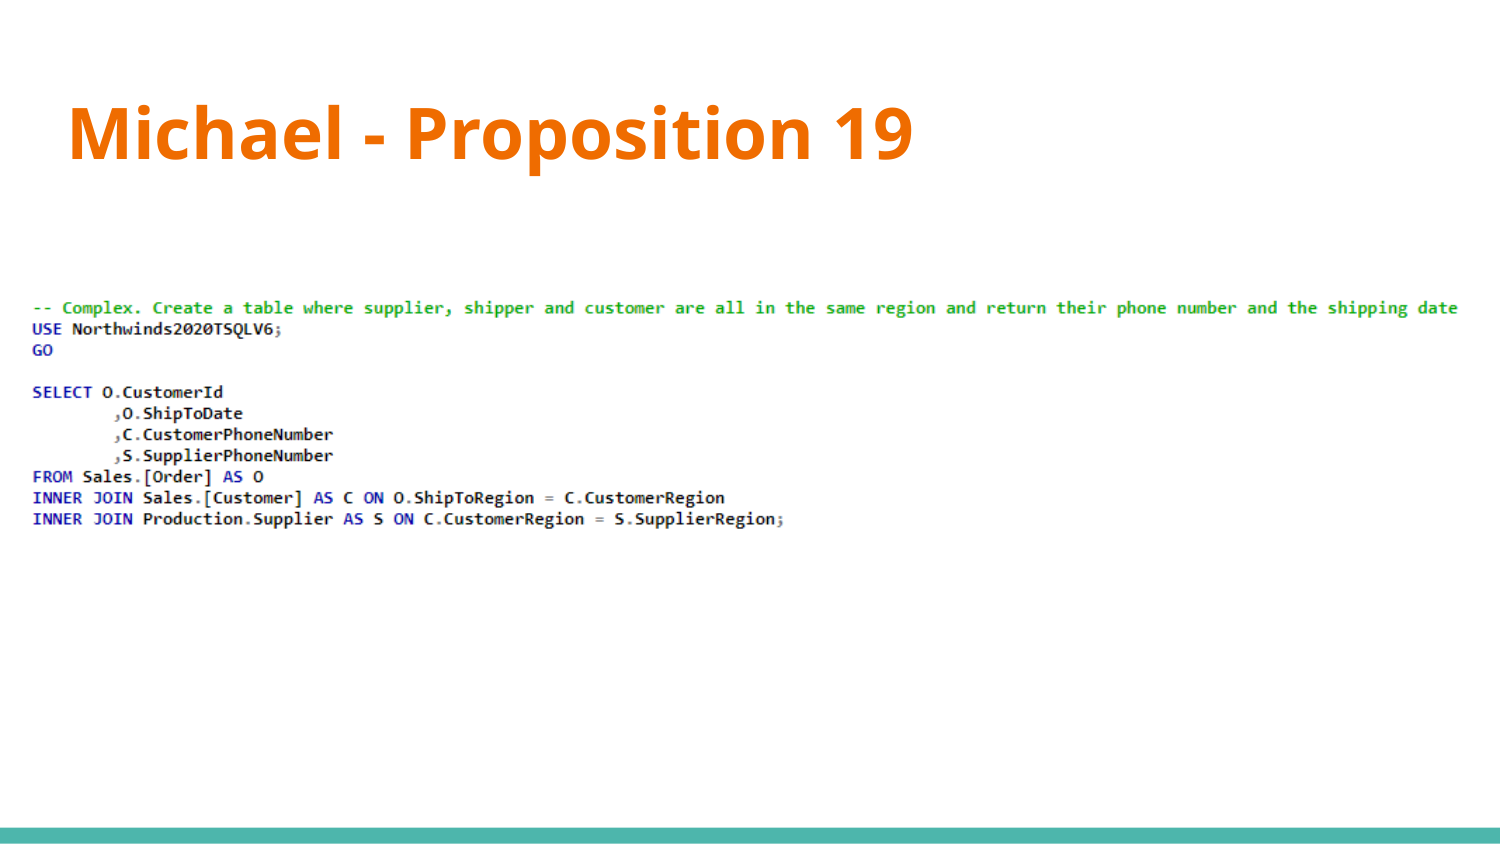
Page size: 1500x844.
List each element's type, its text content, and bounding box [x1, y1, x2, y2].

picture [24, 293, 1476, 550]
title Michael - Proposition 19 [51, 72, 1449, 189]
